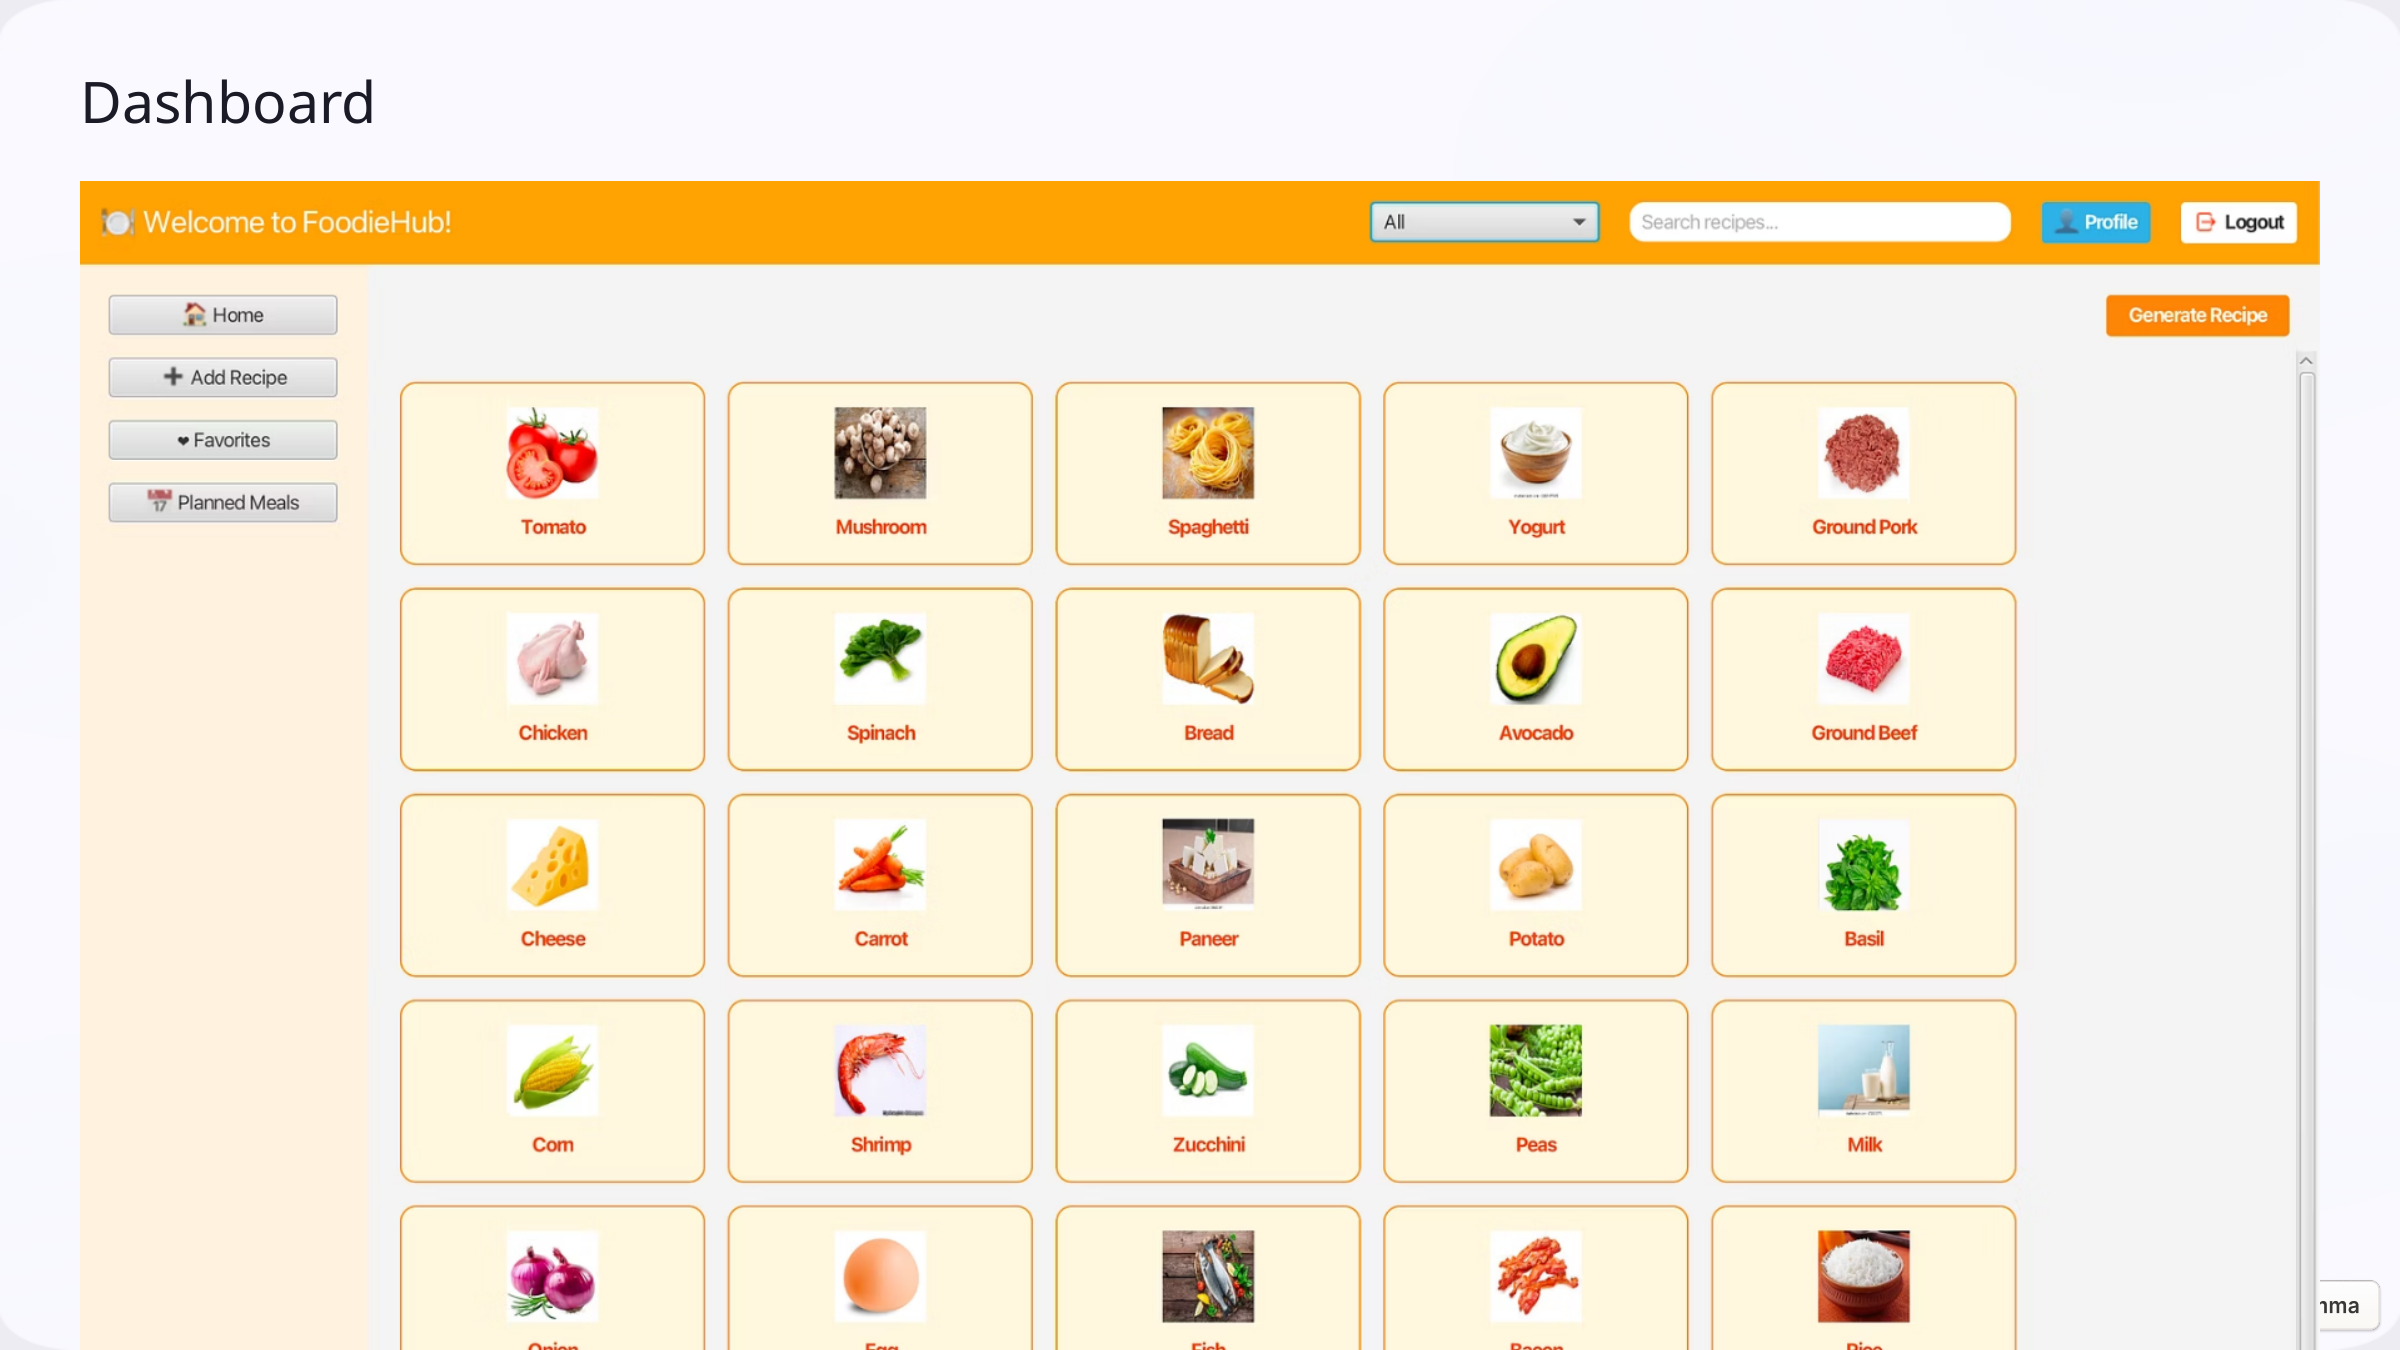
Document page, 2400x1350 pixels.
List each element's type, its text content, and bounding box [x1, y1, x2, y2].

picture [80, 181, 2389, 1350]
text_box Dashboard [80, 63, 657, 136]
